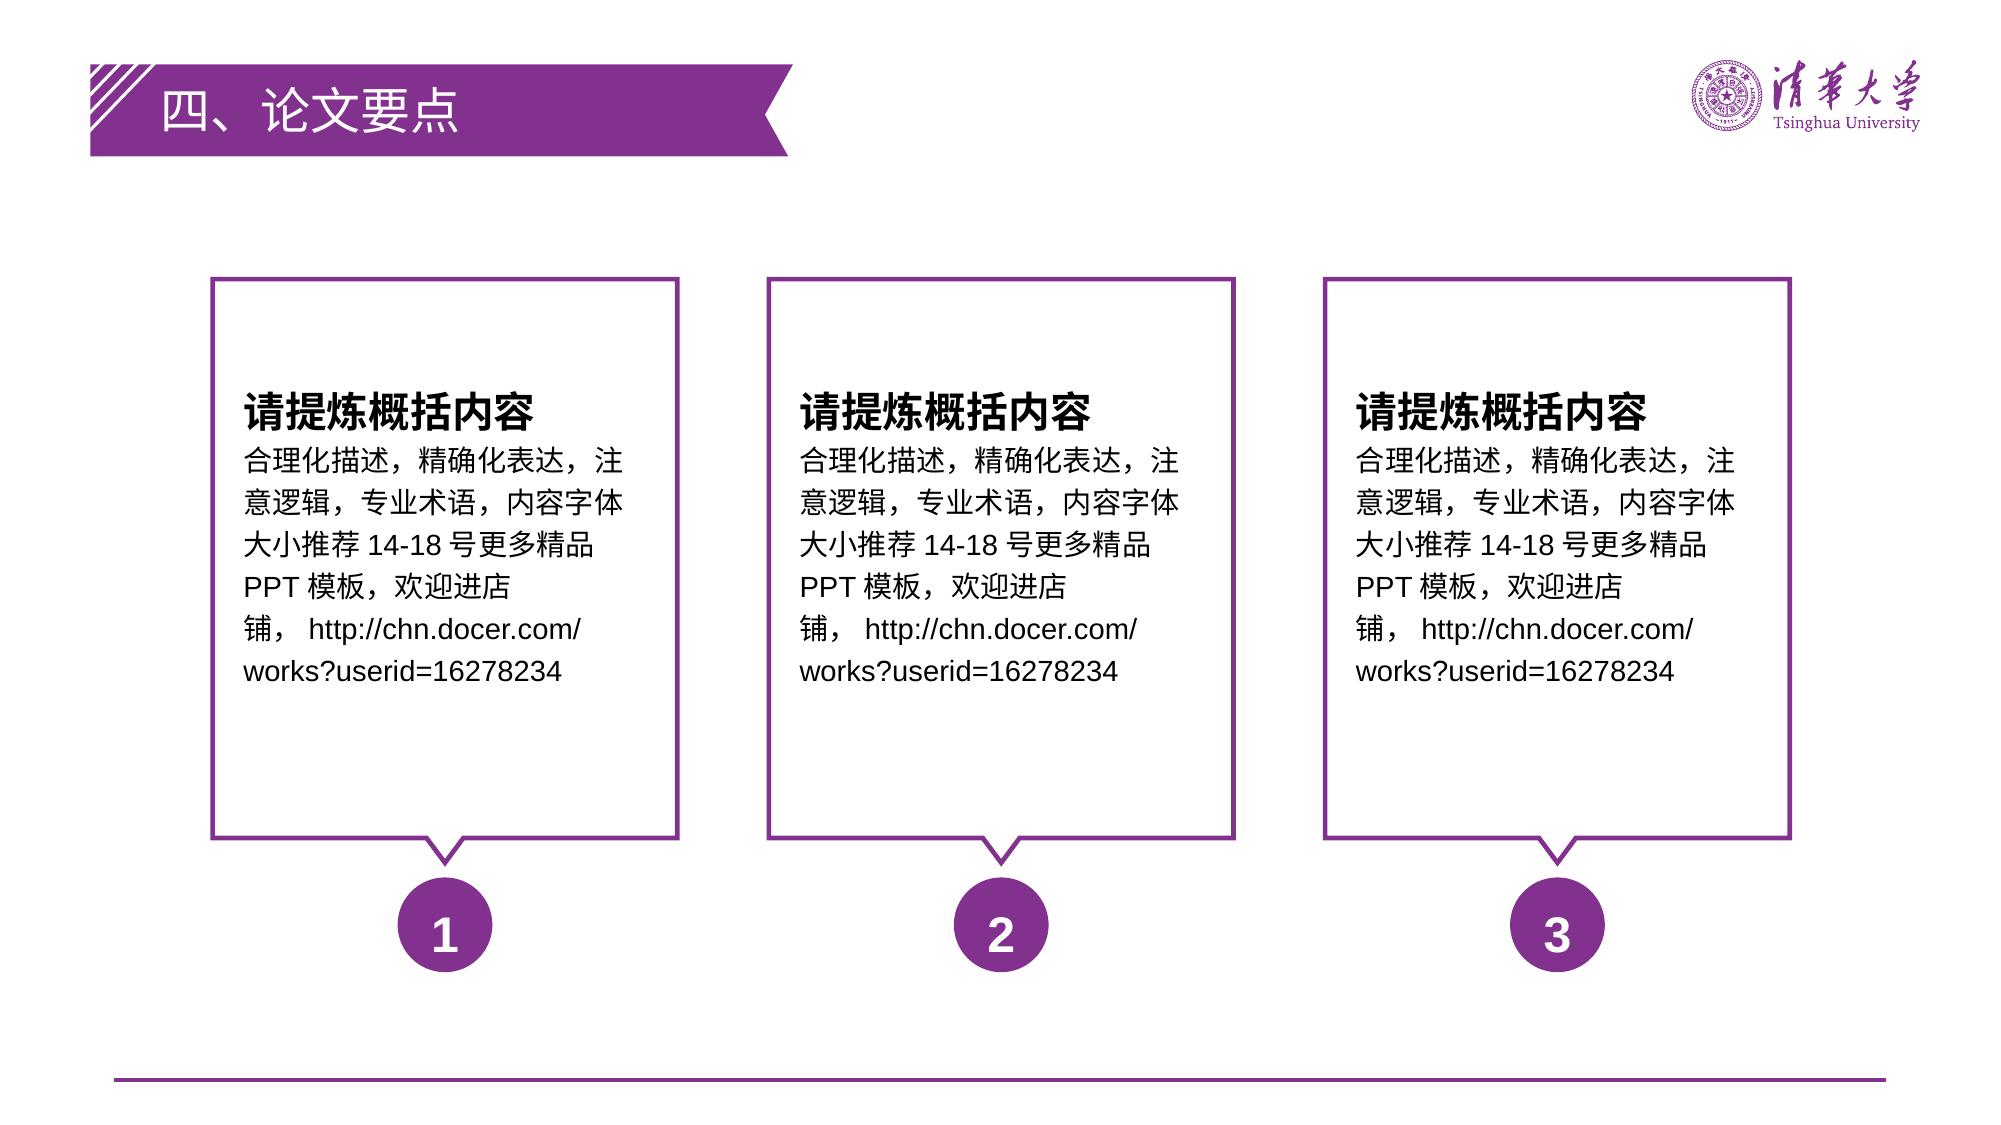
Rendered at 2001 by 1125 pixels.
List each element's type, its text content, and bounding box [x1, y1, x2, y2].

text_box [1325, 279, 1790, 973]
text_box 四、论文要点 [145, 72, 476, 148]
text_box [212, 279, 678, 973]
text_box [768, 279, 1234, 973]
